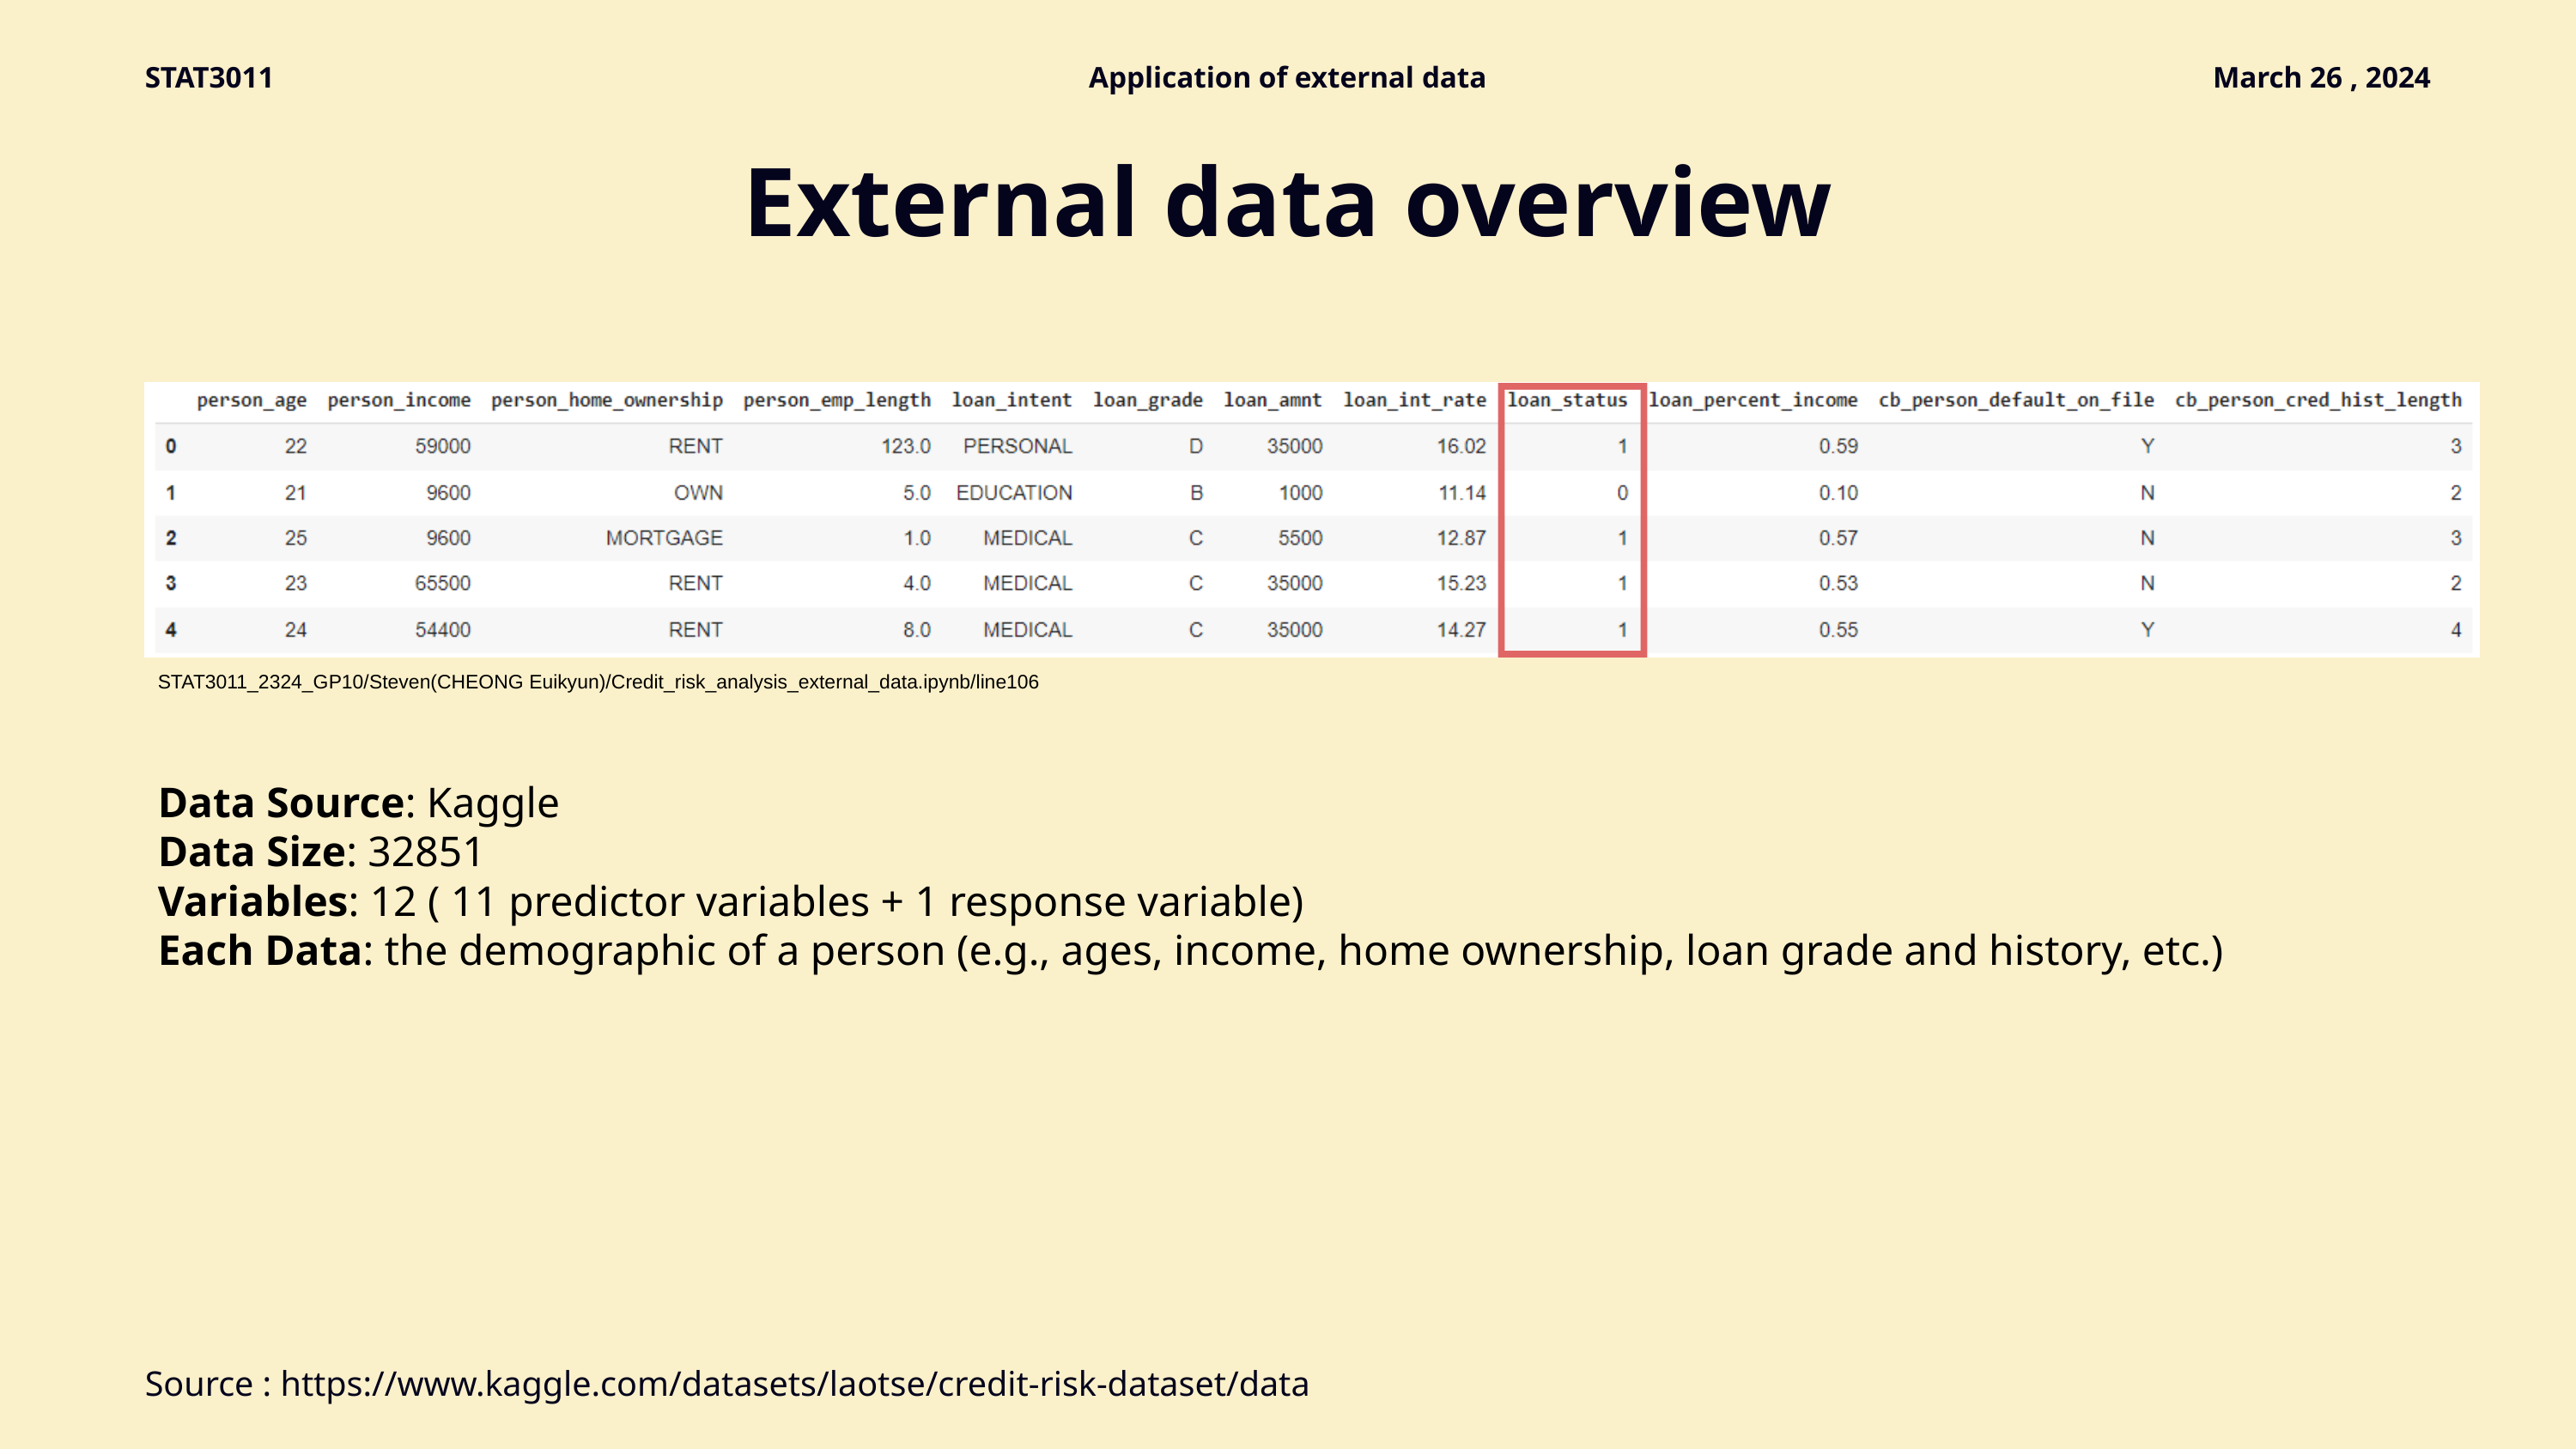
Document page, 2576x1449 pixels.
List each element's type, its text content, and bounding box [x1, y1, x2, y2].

text_box Application of external data [1034, 45, 1543, 94]
text_box External data overview [144, 163, 2432, 255]
text_box STAT3011 [144, 45, 368, 94]
text_box STAT3011_2324_GP10/Steven(CHEONG Euikyun)/Credit_risk_analysis_external_data.ipynb/line106 [144, 664, 1693, 705]
text_box Source : https://www.kaggle.com/datasets/laotse/credit-risk-dataset/data [144, 1355, 2331, 1403]
picture [144, 382, 2480, 658]
text_box March 26 , 2024 [2174, 45, 2432, 94]
text_box Data Source: Kaggle Data Size: 32851 Variables: 12 ( 11 predictor variables + 1 response variable) Each Data: the demographic of a person (e.g., ages, income, home ownership, loan grade and history, etc.) [144, 763, 2480, 987]
